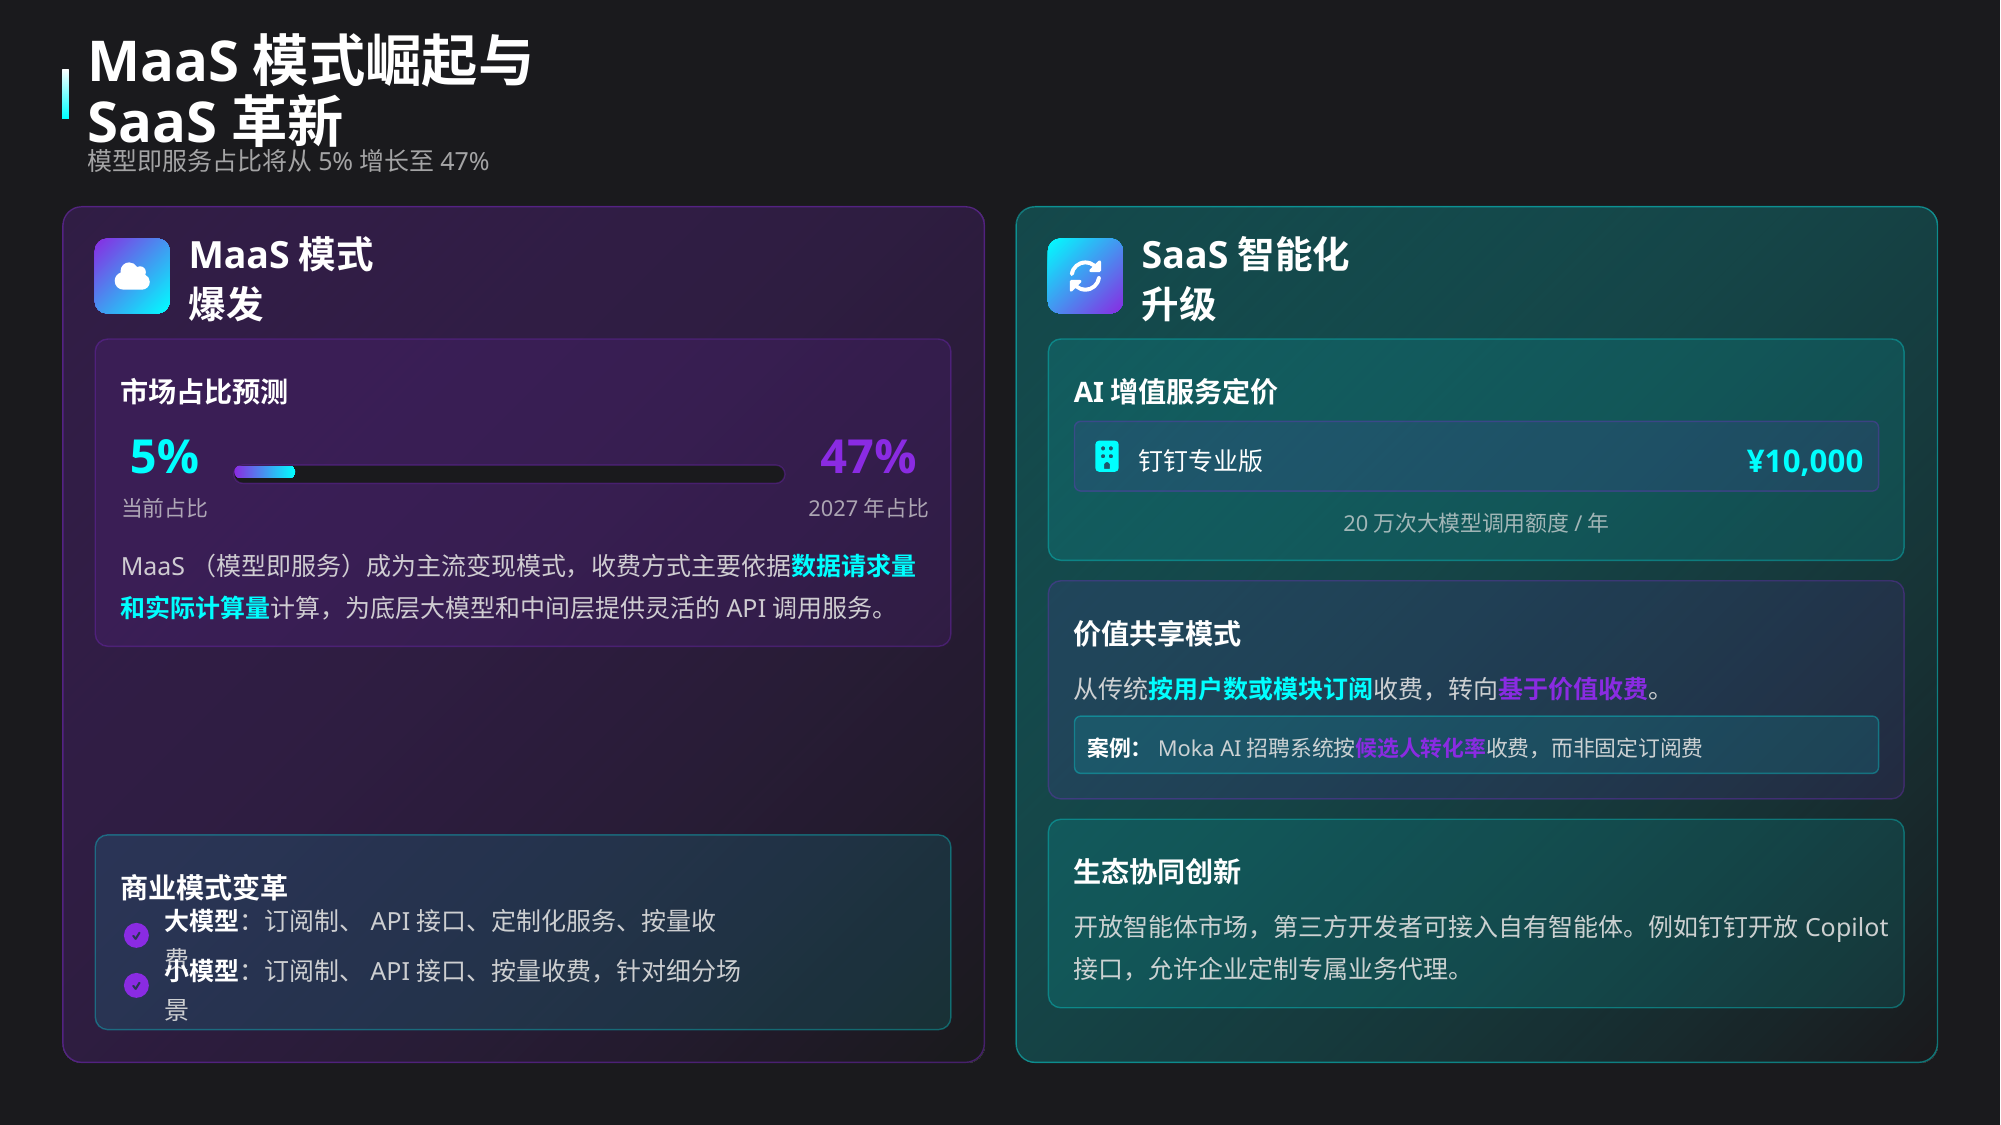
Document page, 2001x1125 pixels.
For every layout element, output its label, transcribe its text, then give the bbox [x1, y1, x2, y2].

text_box [123, 972, 149, 998]
text_box 当前占比 [115, 489, 214, 521]
text_box SaaS智能化升级 [1141, 251, 1381, 302]
text_box 价值共享模式 [1073, 606, 1893, 650]
text_box [123, 922, 149, 948]
text_box [1048, 580, 1905, 799]
text_box 小模型：订阅制、API接口、按量收费，针对细分场景 [164, 966, 765, 1005]
text_box 案例：Moka AI招聘系统按候选人转化率收费，而非固定订阅费 [1087, 729, 1877, 761]
text_box [1074, 421, 1879, 492]
text_box MaaS模式崛起与SaaS革新 [87, 62, 650, 125]
text_box 开放智能体市场，第三方开发者可接入自有智能体。例如钉钉开放Copilot接口，允许企业定制专属业务代理。 [1073, 901, 1892, 983]
text_box [1047, 238, 1123, 314]
text_box [94, 238, 170, 314]
text_box 商业模式变革 [120, 860, 940, 905]
text_box 模型即服务占比将从5%增长至47% [87, 137, 1950, 175]
text_box [1048, 819, 1905, 1008]
text_box [1048, 338, 1905, 561]
text_box [1069, 276, 1101, 292]
text_box MaaS（模型即服务）成为主流变现模式，收费方式主要依据数据请求量和实际计算量计算，为底层大模型和中间层提供灵活的API调用服务。 [120, 539, 938, 621]
text_box [1016, 206, 1938, 1063]
text_box [62, 68, 69, 119]
text_box AI增值服务定价 [1073, 364, 1893, 409]
text_box MaaS模式爆发 [188, 251, 405, 302]
text_box 47% [799, 427, 939, 484]
text_box [95, 834, 951, 1030]
text_box [234, 465, 296, 479]
text_box [1095, 440, 1119, 472]
text_box [95, 339, 951, 647]
text_box 大模型：订阅制、API接口、定制化服务、按量收费 [164, 916, 740, 955]
text_box [62, 206, 985, 1063]
text_box [114, 262, 150, 290]
text_box 5% [109, 427, 221, 484]
text_box 市场占比预测 [120, 364, 940, 409]
text_box [233, 465, 785, 484]
text_box 生态协同创新 [1073, 844, 1893, 889]
text_box 20万次大模型调用额度/年 [1068, 504, 1885, 536]
text_box ¥10,000 [1746, 434, 1882, 479]
text_box [1069, 260, 1102, 277]
text_box [1074, 716, 1879, 774]
text_box 钉钉专业版 [1138, 437, 1277, 475]
text_box 从传统按用户数或模块订阅收费，转向基于价值收费。 [1073, 662, 1892, 703]
text_box 2027年占比 [805, 489, 932, 521]
